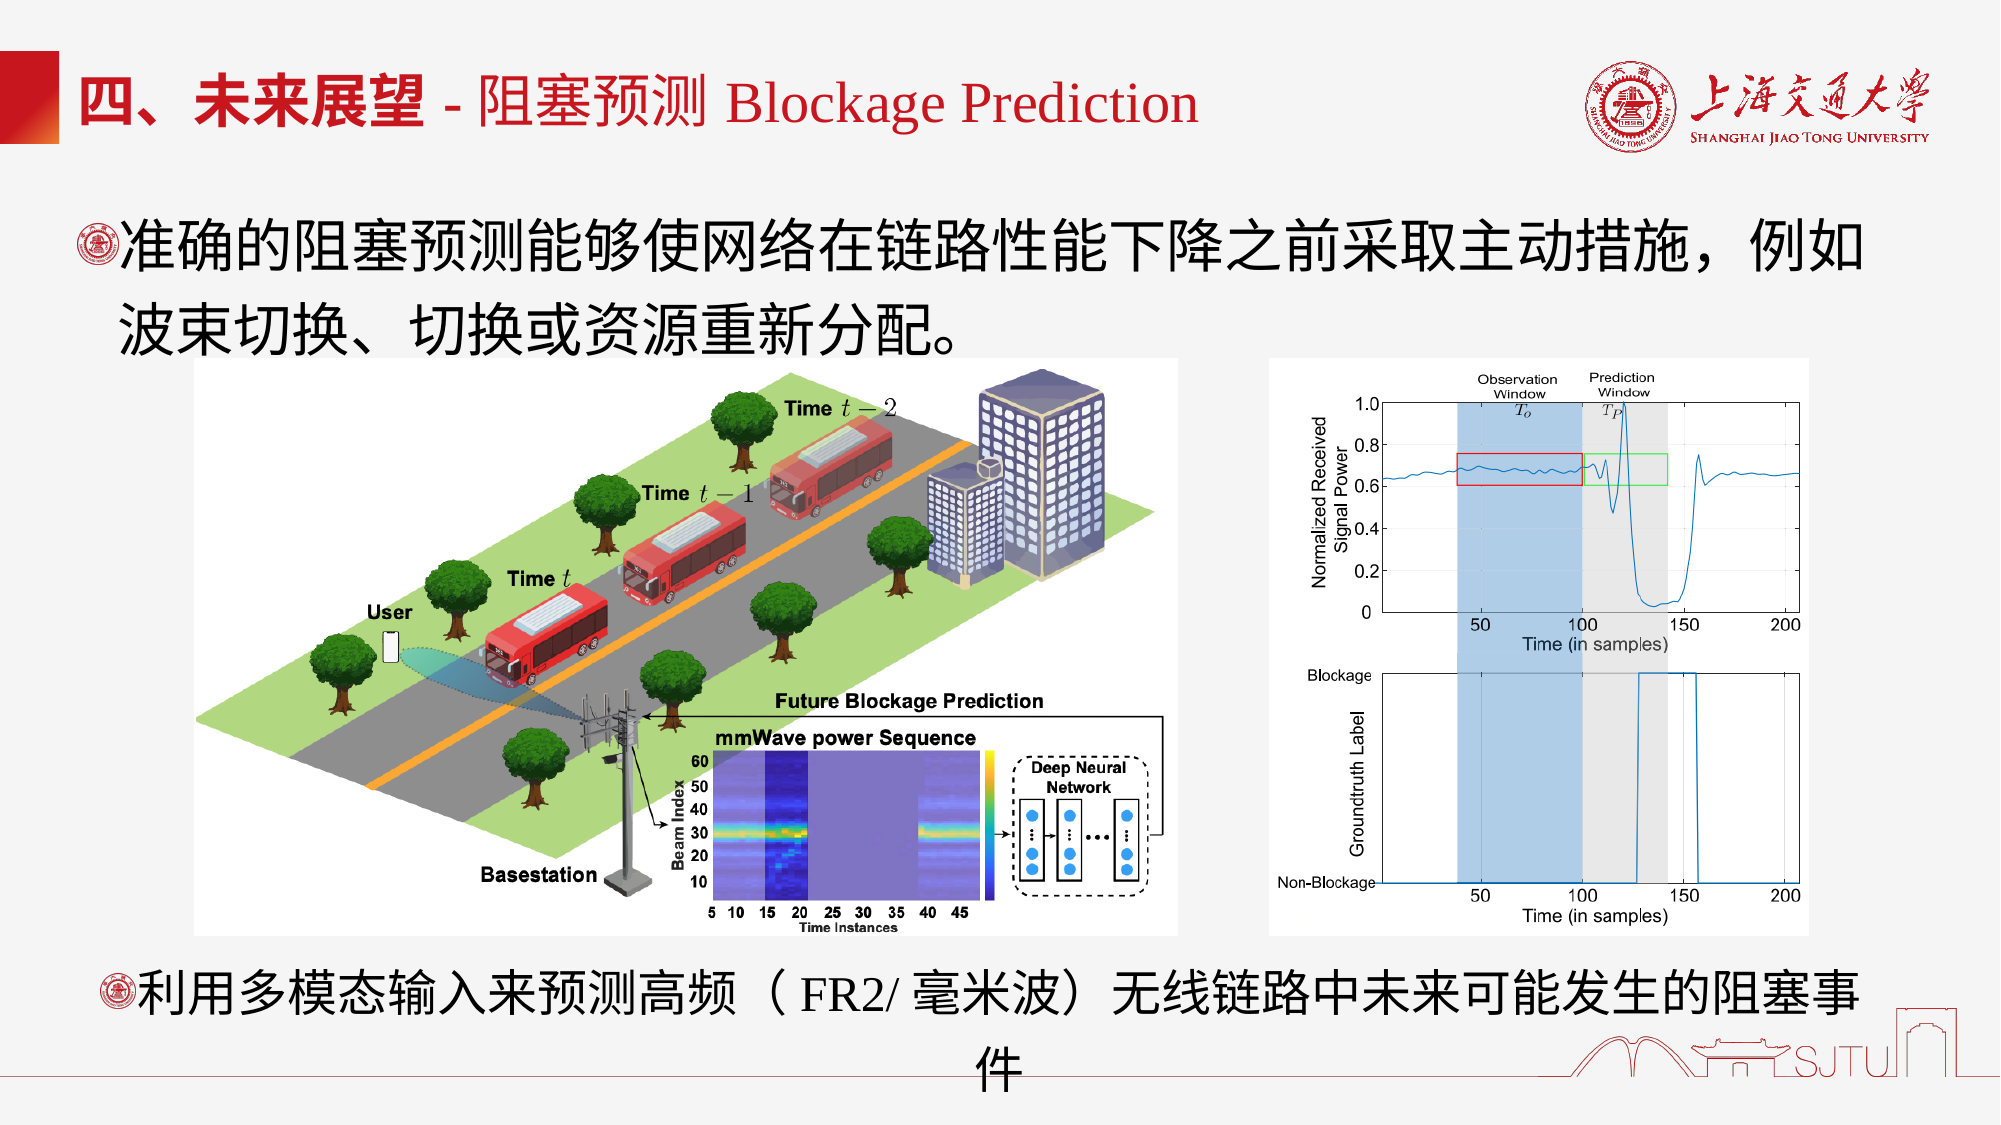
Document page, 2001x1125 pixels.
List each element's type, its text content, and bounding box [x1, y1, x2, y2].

picture [77, 223, 119, 265]
picture [194, 359, 1178, 936]
picture [1567, 43, 1946, 168]
picture [1269, 358, 1809, 936]
picture [0, 1008, 2000, 1077]
list 准确的阻塞预测能够使网络在链路性能下降之前采取主动措施，例如波束切换、切换或资源重新分配。 [62, 187, 1938, 1007]
title 四、未来展望-阻塞预测Blockage Prediction [62, 43, 1530, 152]
text_box 利用多模态输入来预测高频（FR2/毫米波）无线链路中未来可能发生的阻塞事件 [62, 1007, 1900, 1029]
